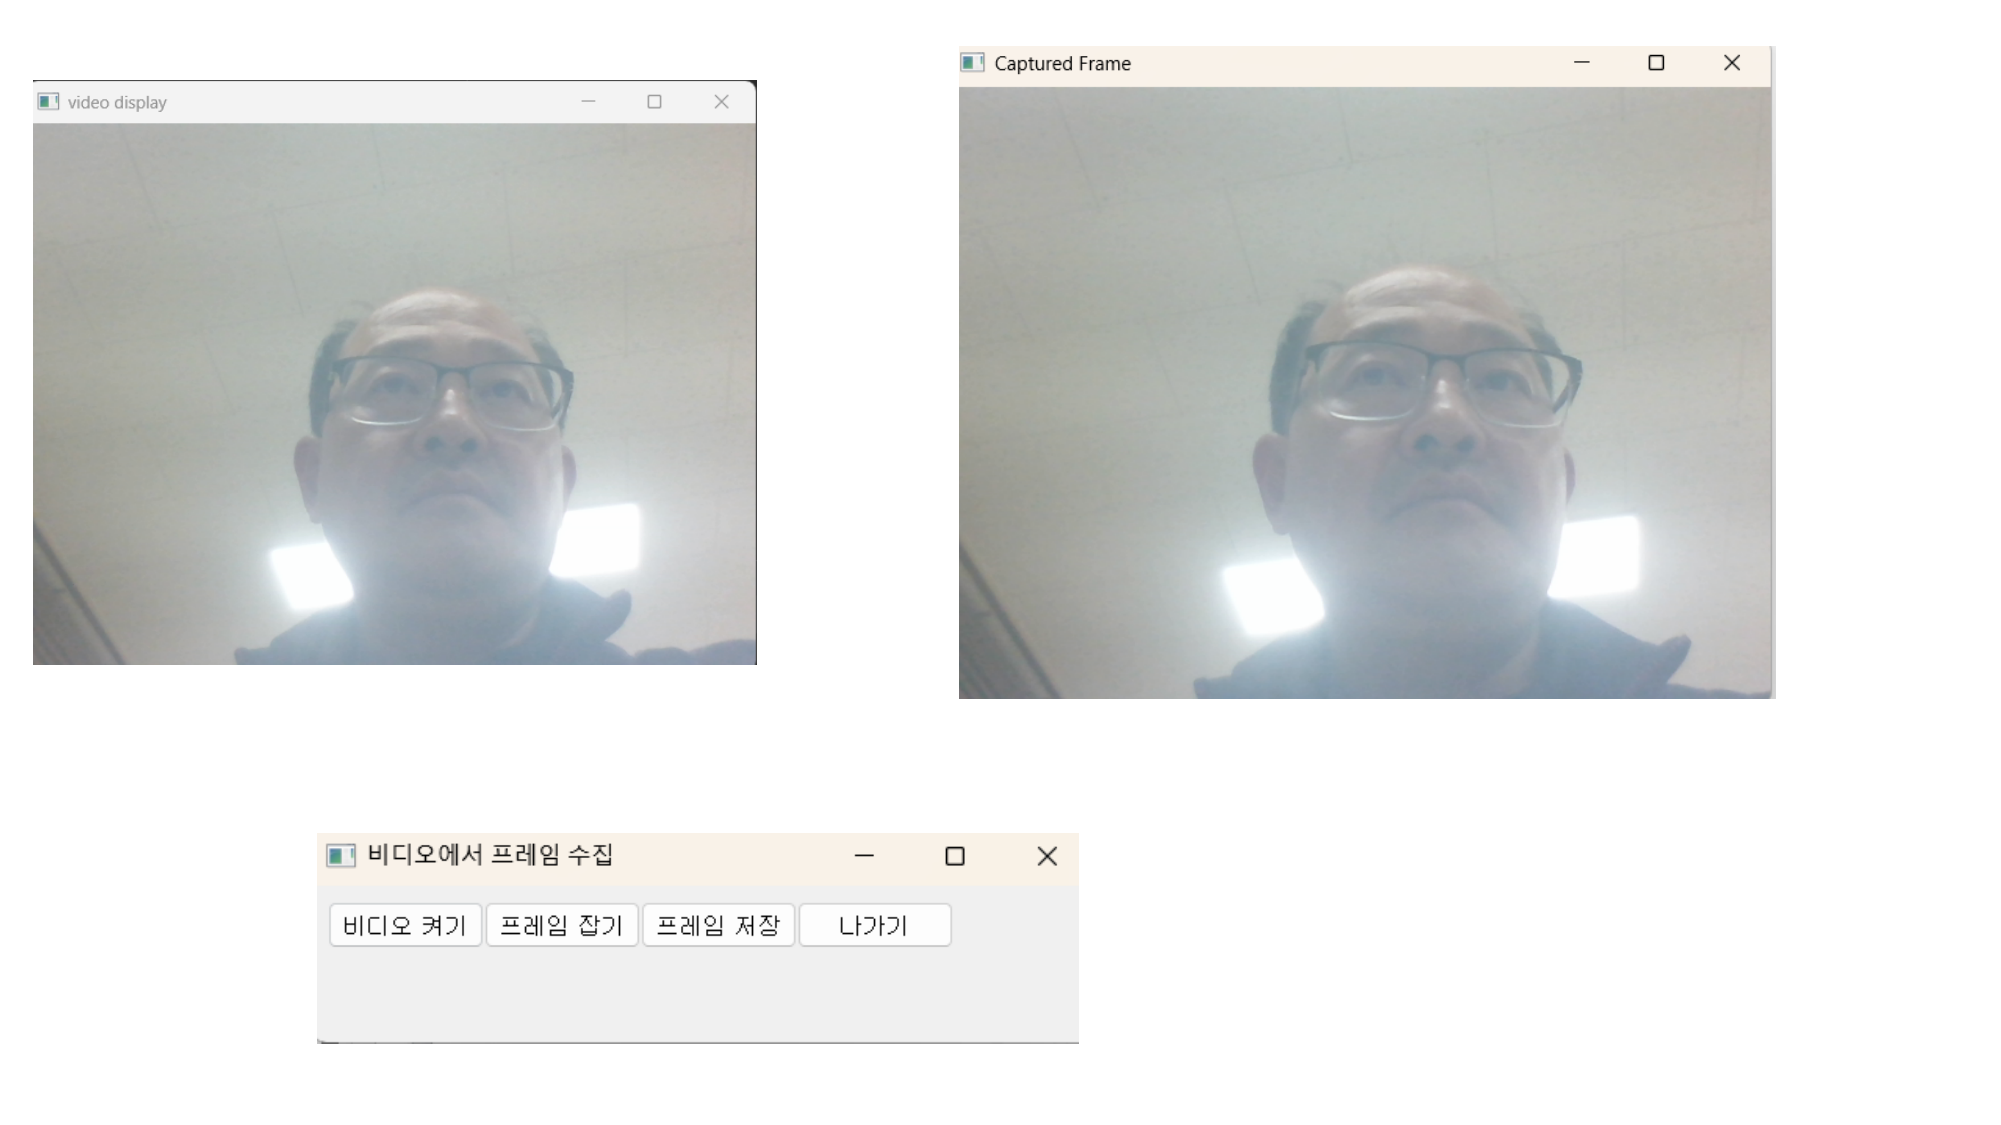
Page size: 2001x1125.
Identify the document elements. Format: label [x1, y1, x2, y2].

picture [958, 46, 1777, 700]
picture [317, 832, 1080, 1045]
picture [32, 80, 757, 665]
